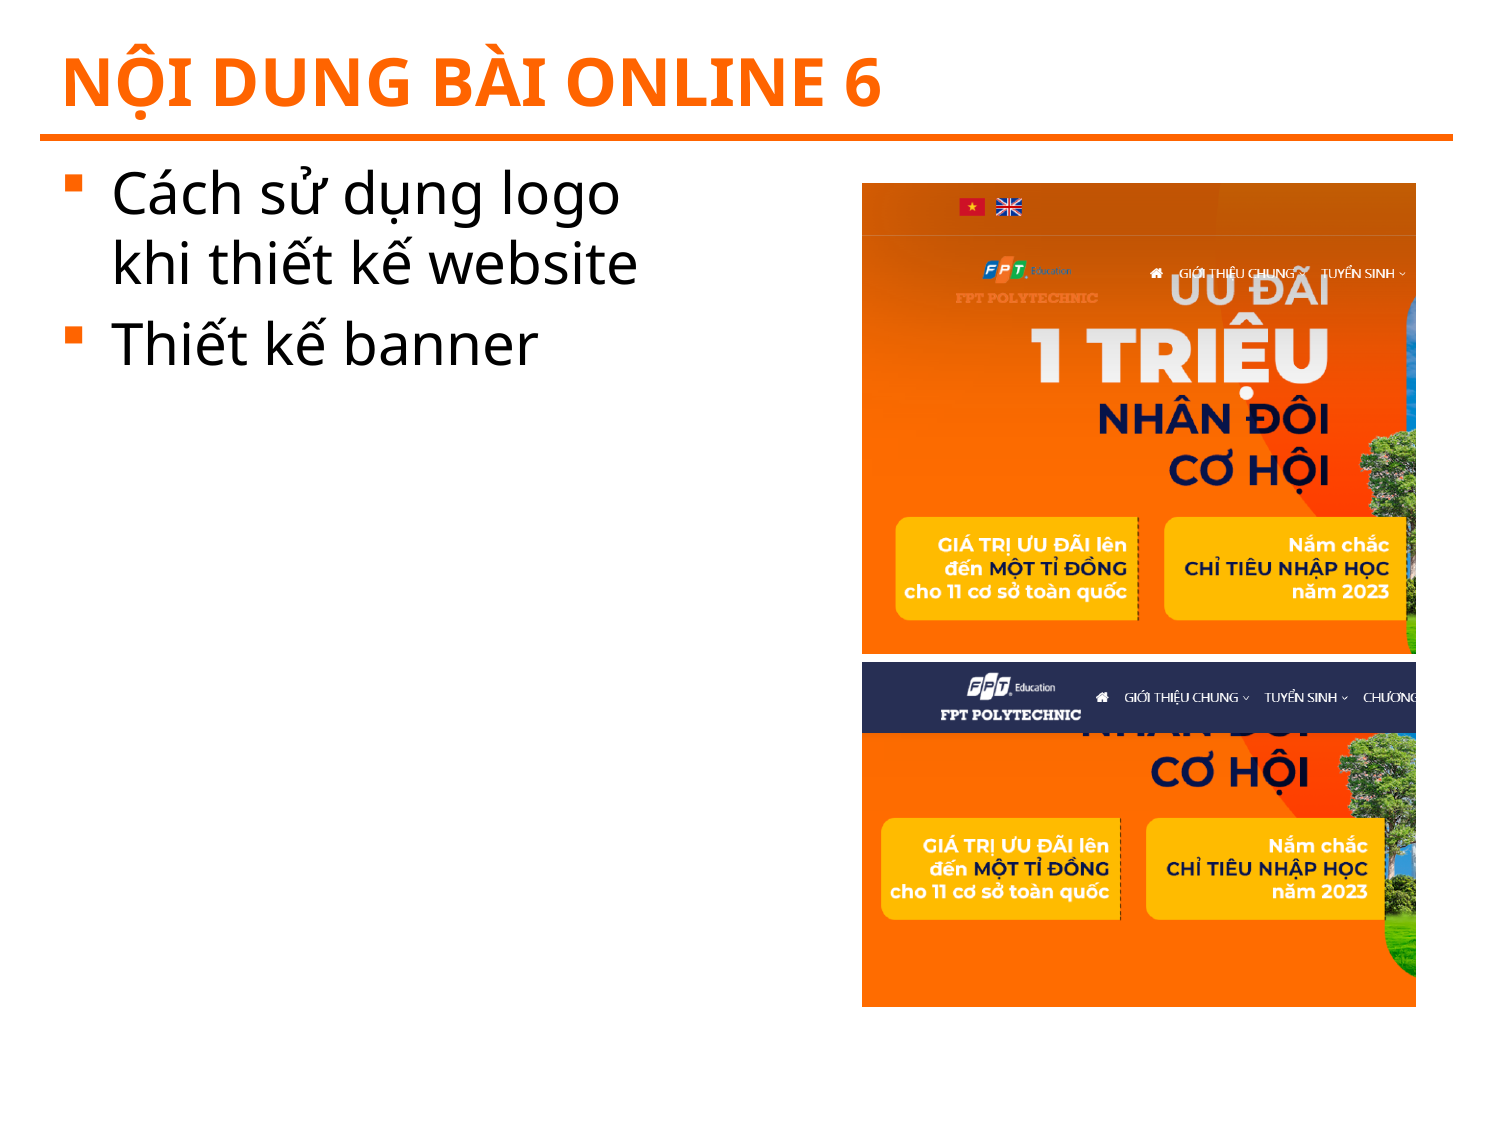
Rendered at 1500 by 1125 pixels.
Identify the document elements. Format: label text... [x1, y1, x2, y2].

list Cách sử dụng logo khi thiết kế website Thiết kế banner [40, 145, 688, 980]
picture [862, 182, 1416, 654]
picture [862, 662, 1416, 1007]
title Nội dung bài online 6 [40, 29, 1454, 130]
